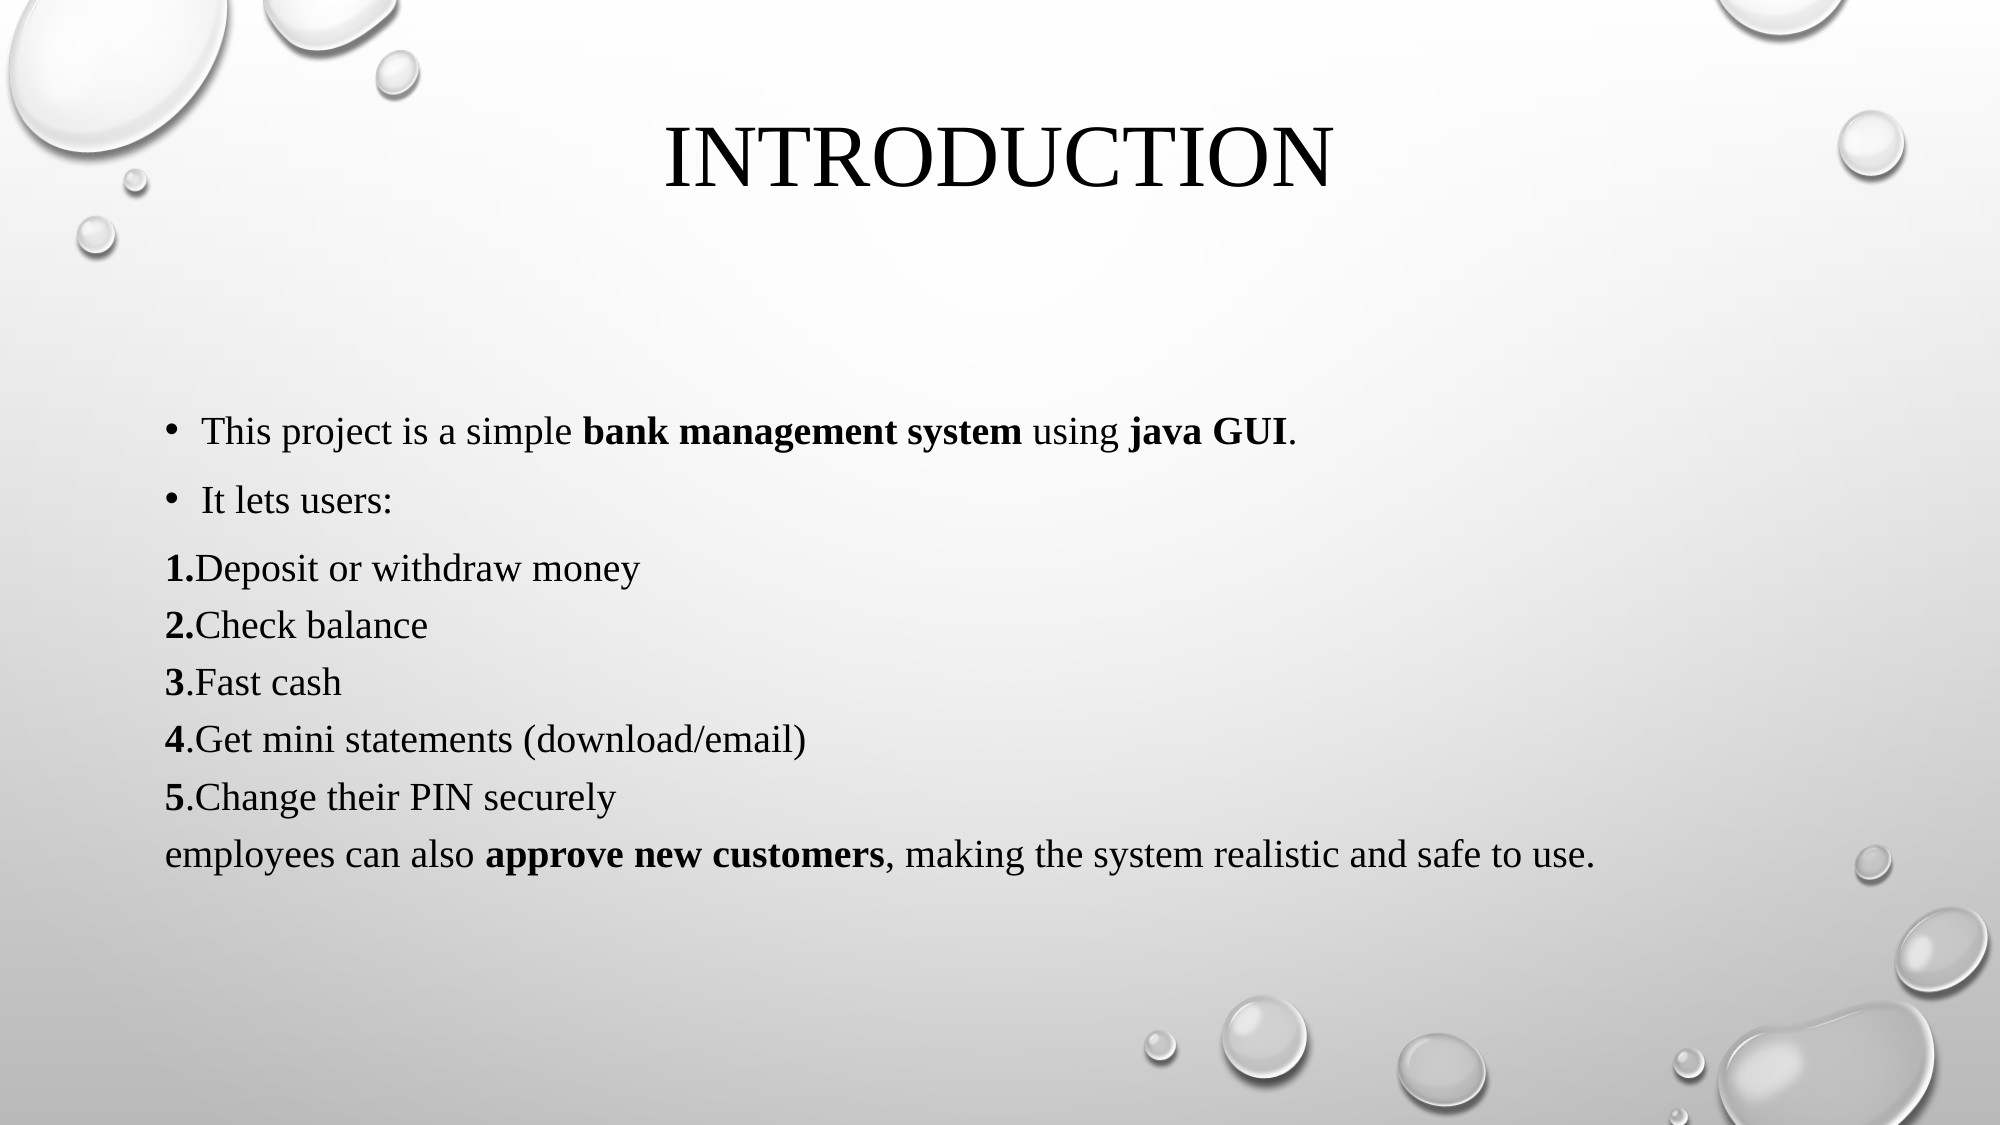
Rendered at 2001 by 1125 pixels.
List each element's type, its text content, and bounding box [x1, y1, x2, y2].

list This project is a simple bank management system using java GUI. It lets users: 1.Deposit or withdraw money 2.Check balance 3.Fast cash 4.Get mini statements (download/email) 5.Change their PIN securely employees can also approve new customers, making the system realistic and safe to use. [149, 388, 1850, 950]
title Introduction [149, 101, 1851, 364]
picture [0, 0, 2000, 1125]
